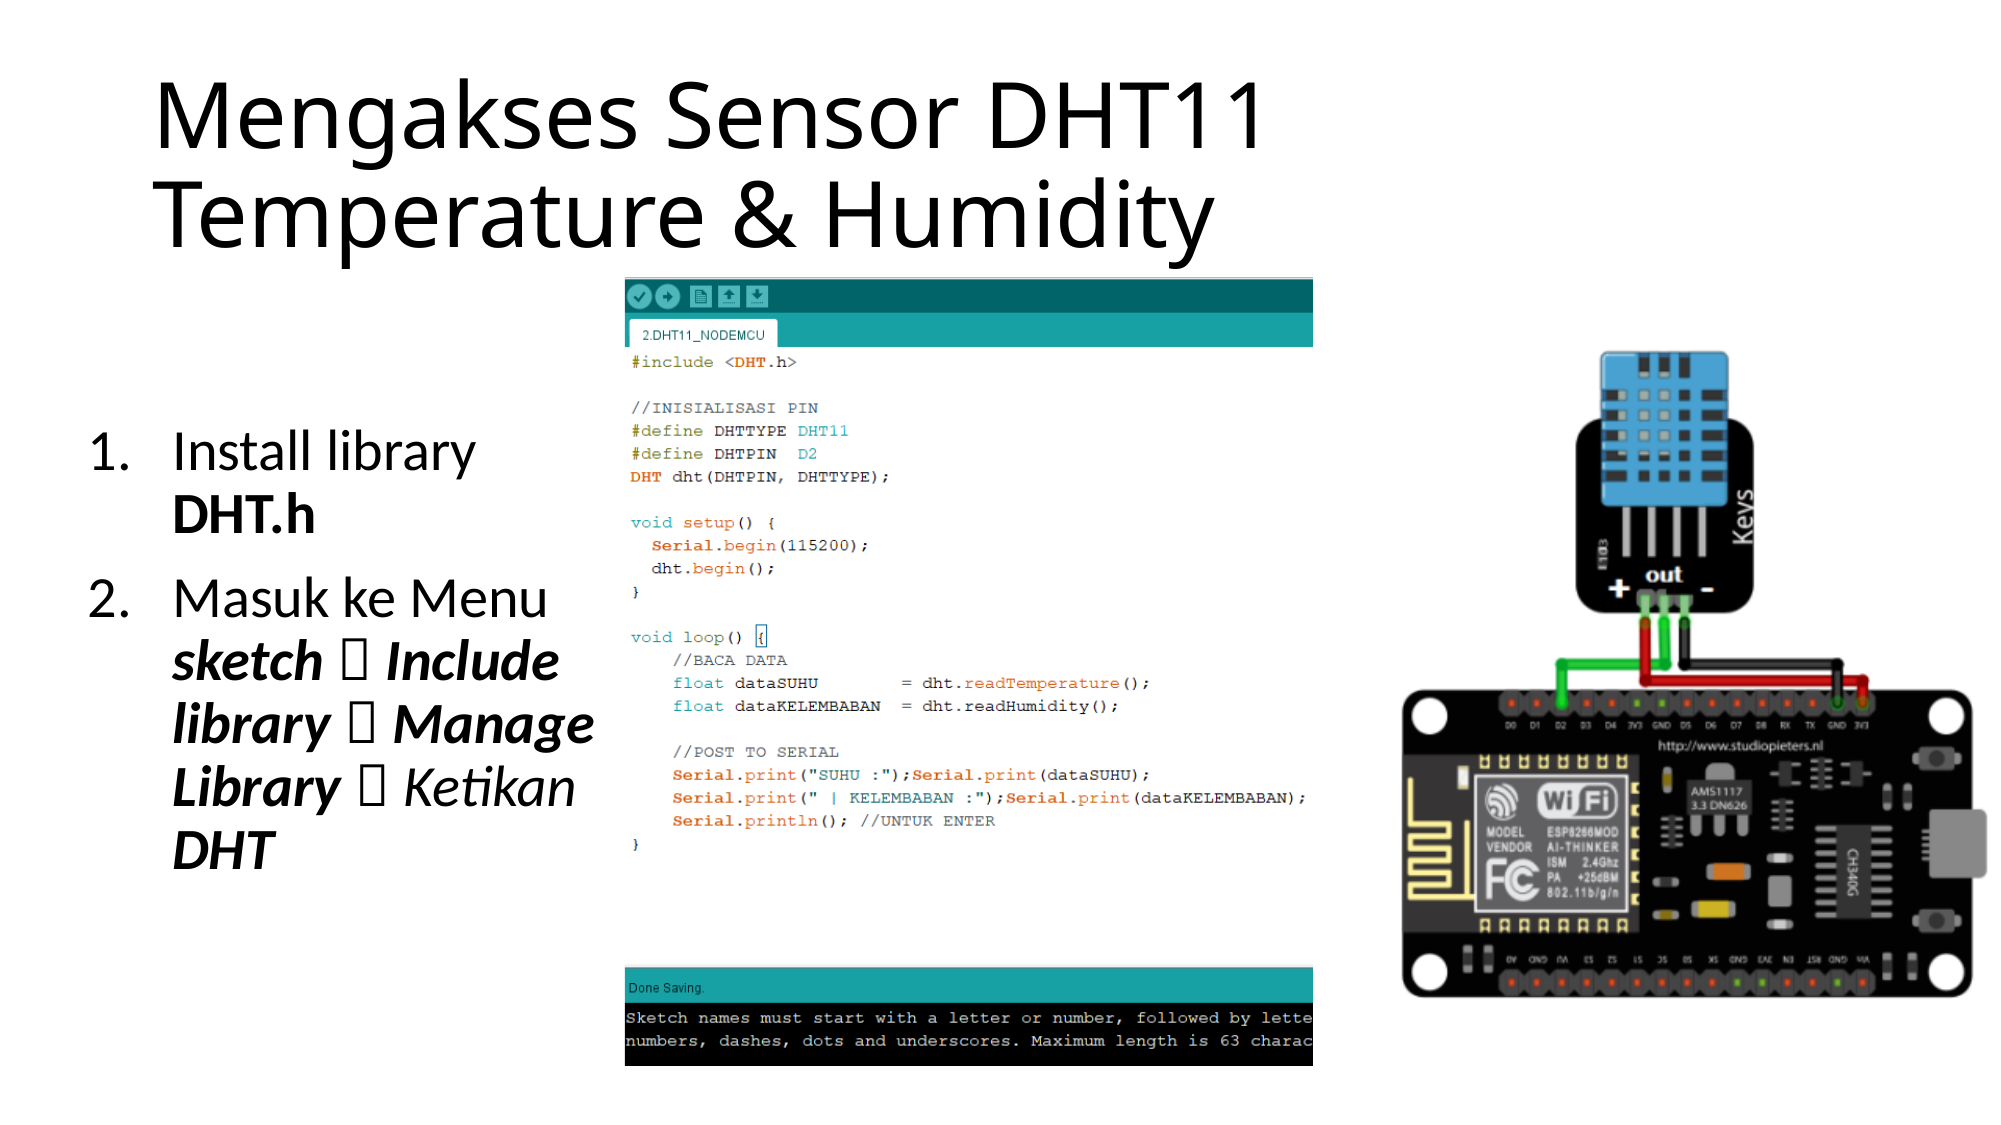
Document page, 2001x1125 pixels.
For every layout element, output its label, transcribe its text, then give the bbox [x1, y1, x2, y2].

picture [624, 276, 1314, 1066]
picture [1374, 331, 2000, 1011]
title Mengakses Sensor DHT11 Temperature & Humidity [137, 59, 1863, 278]
list Install library DHT.h Masuk ke Menu sketch  Include library  Manage Library  Ketikan DHT [72, 412, 624, 1014]
